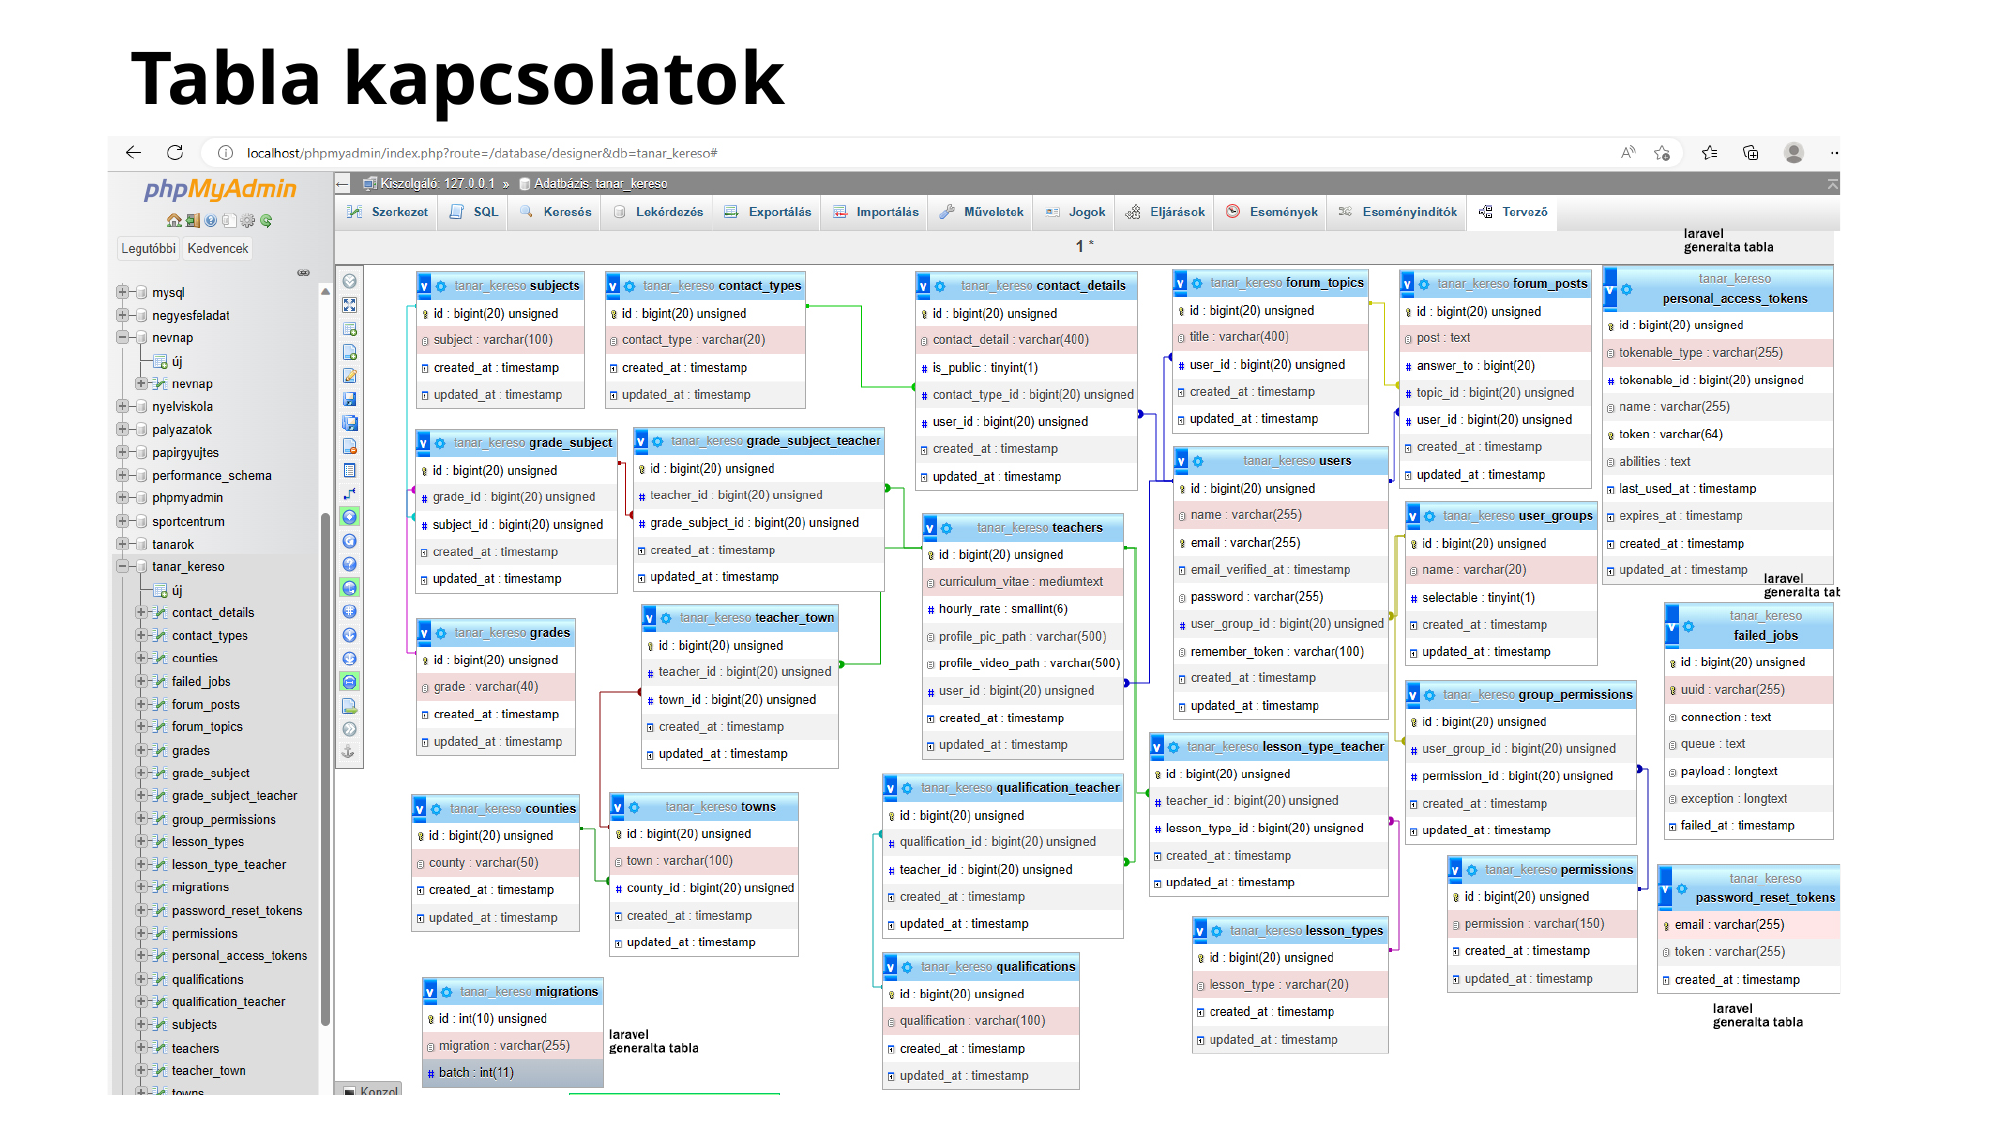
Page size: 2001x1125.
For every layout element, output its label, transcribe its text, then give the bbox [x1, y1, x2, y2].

title Tabla kapcsolatok [115, 37, 824, 124]
picture [107, 136, 1841, 1095]
